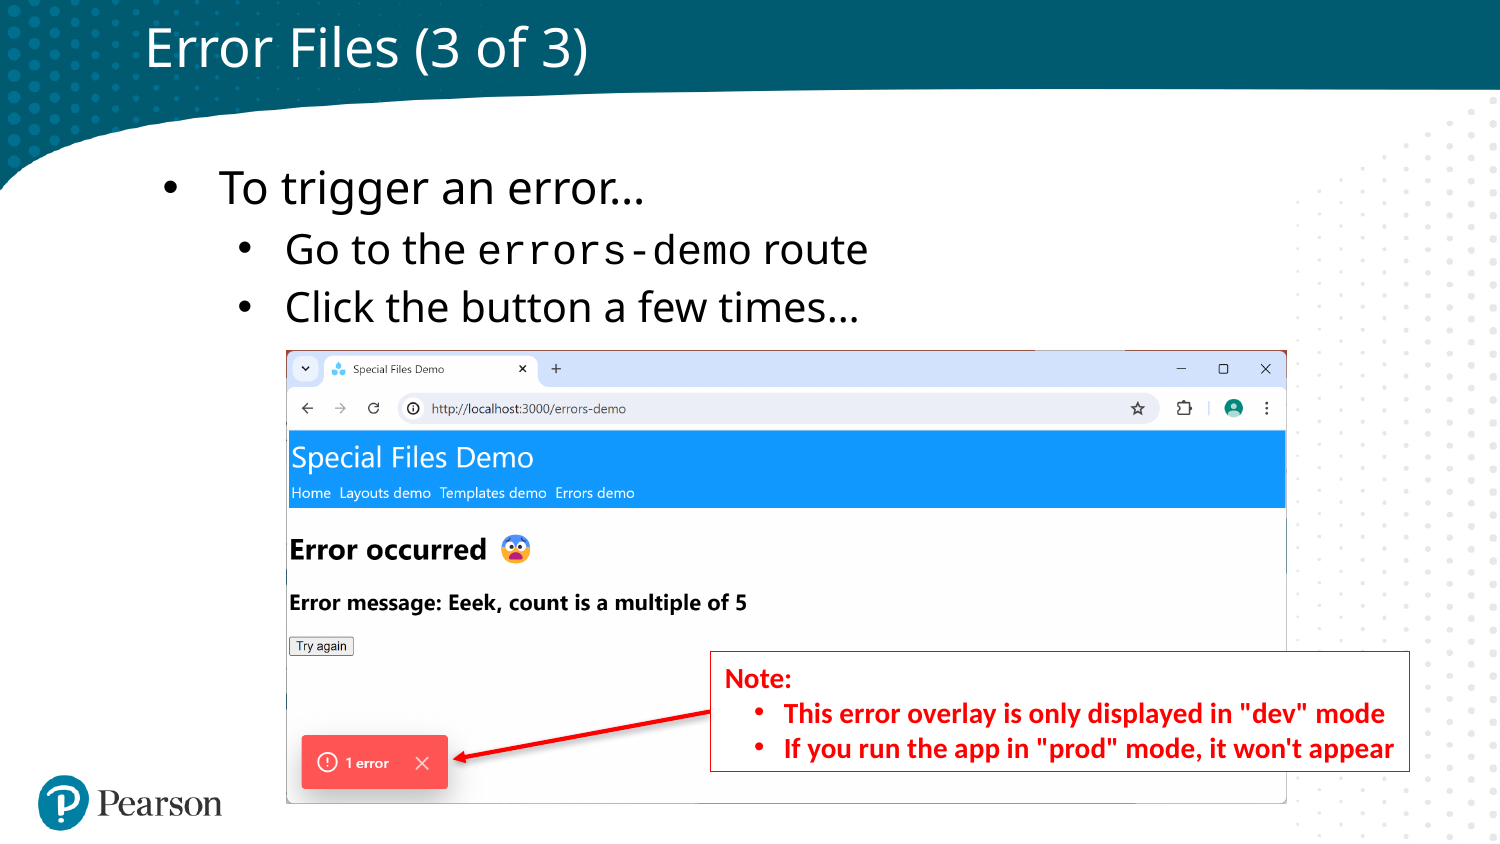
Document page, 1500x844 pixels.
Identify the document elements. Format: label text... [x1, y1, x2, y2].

title Error Files (3 of 3) [130, 6, 1369, 98]
picture [0, 90, 1500, 844]
text_box Note: This error overlay is only displayed in "dev" mode If you run the app in "prod" mode, it won't appear [1291, 651, 1410, 772]
list To trigger an error… Go to the errors-demo route Click the button a few times… [147, 151, 1469, 766]
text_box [452, 712, 708, 760]
